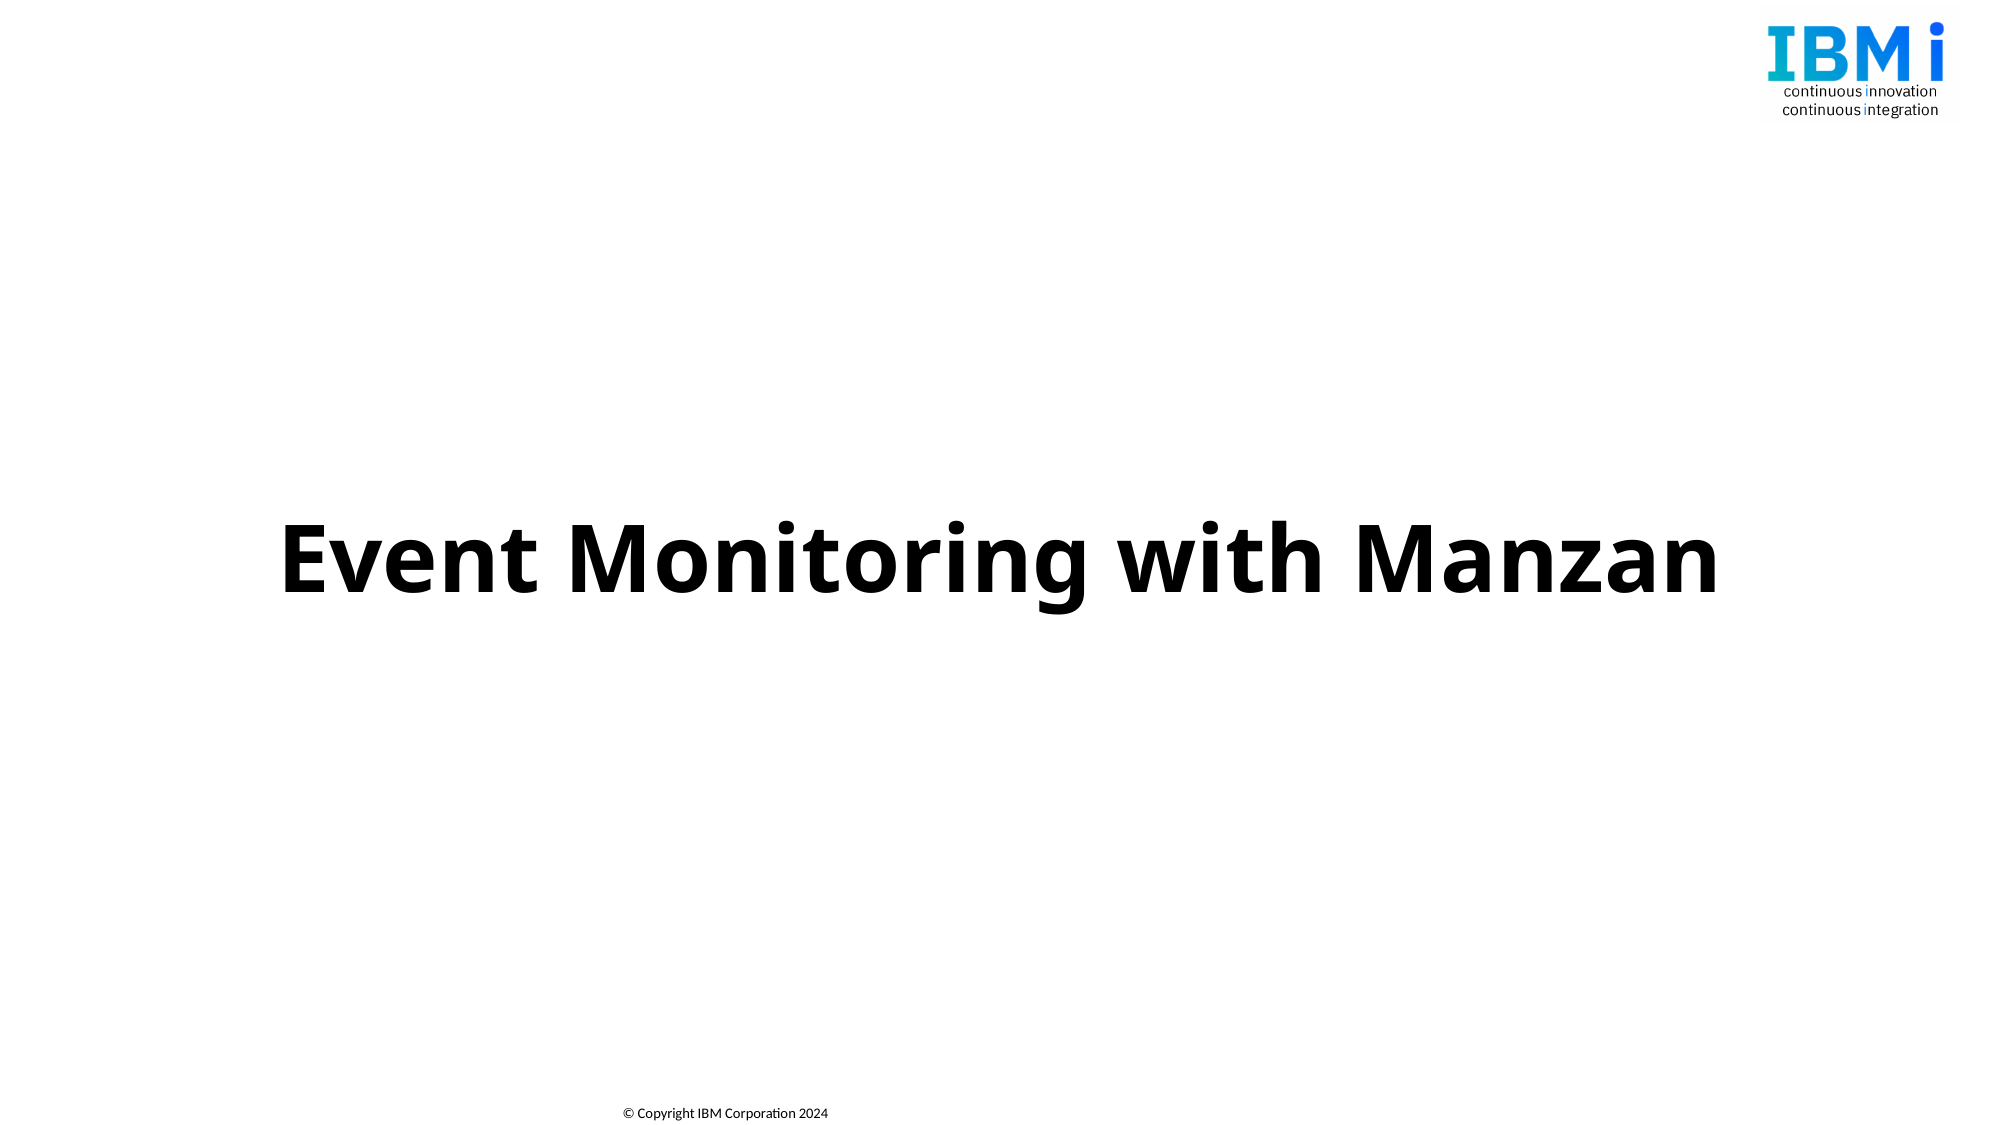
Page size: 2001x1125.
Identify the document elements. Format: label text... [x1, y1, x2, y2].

picture [1761, 5, 1961, 124]
title Event Monitoring with Manzan [162, 526, 1838, 599]
